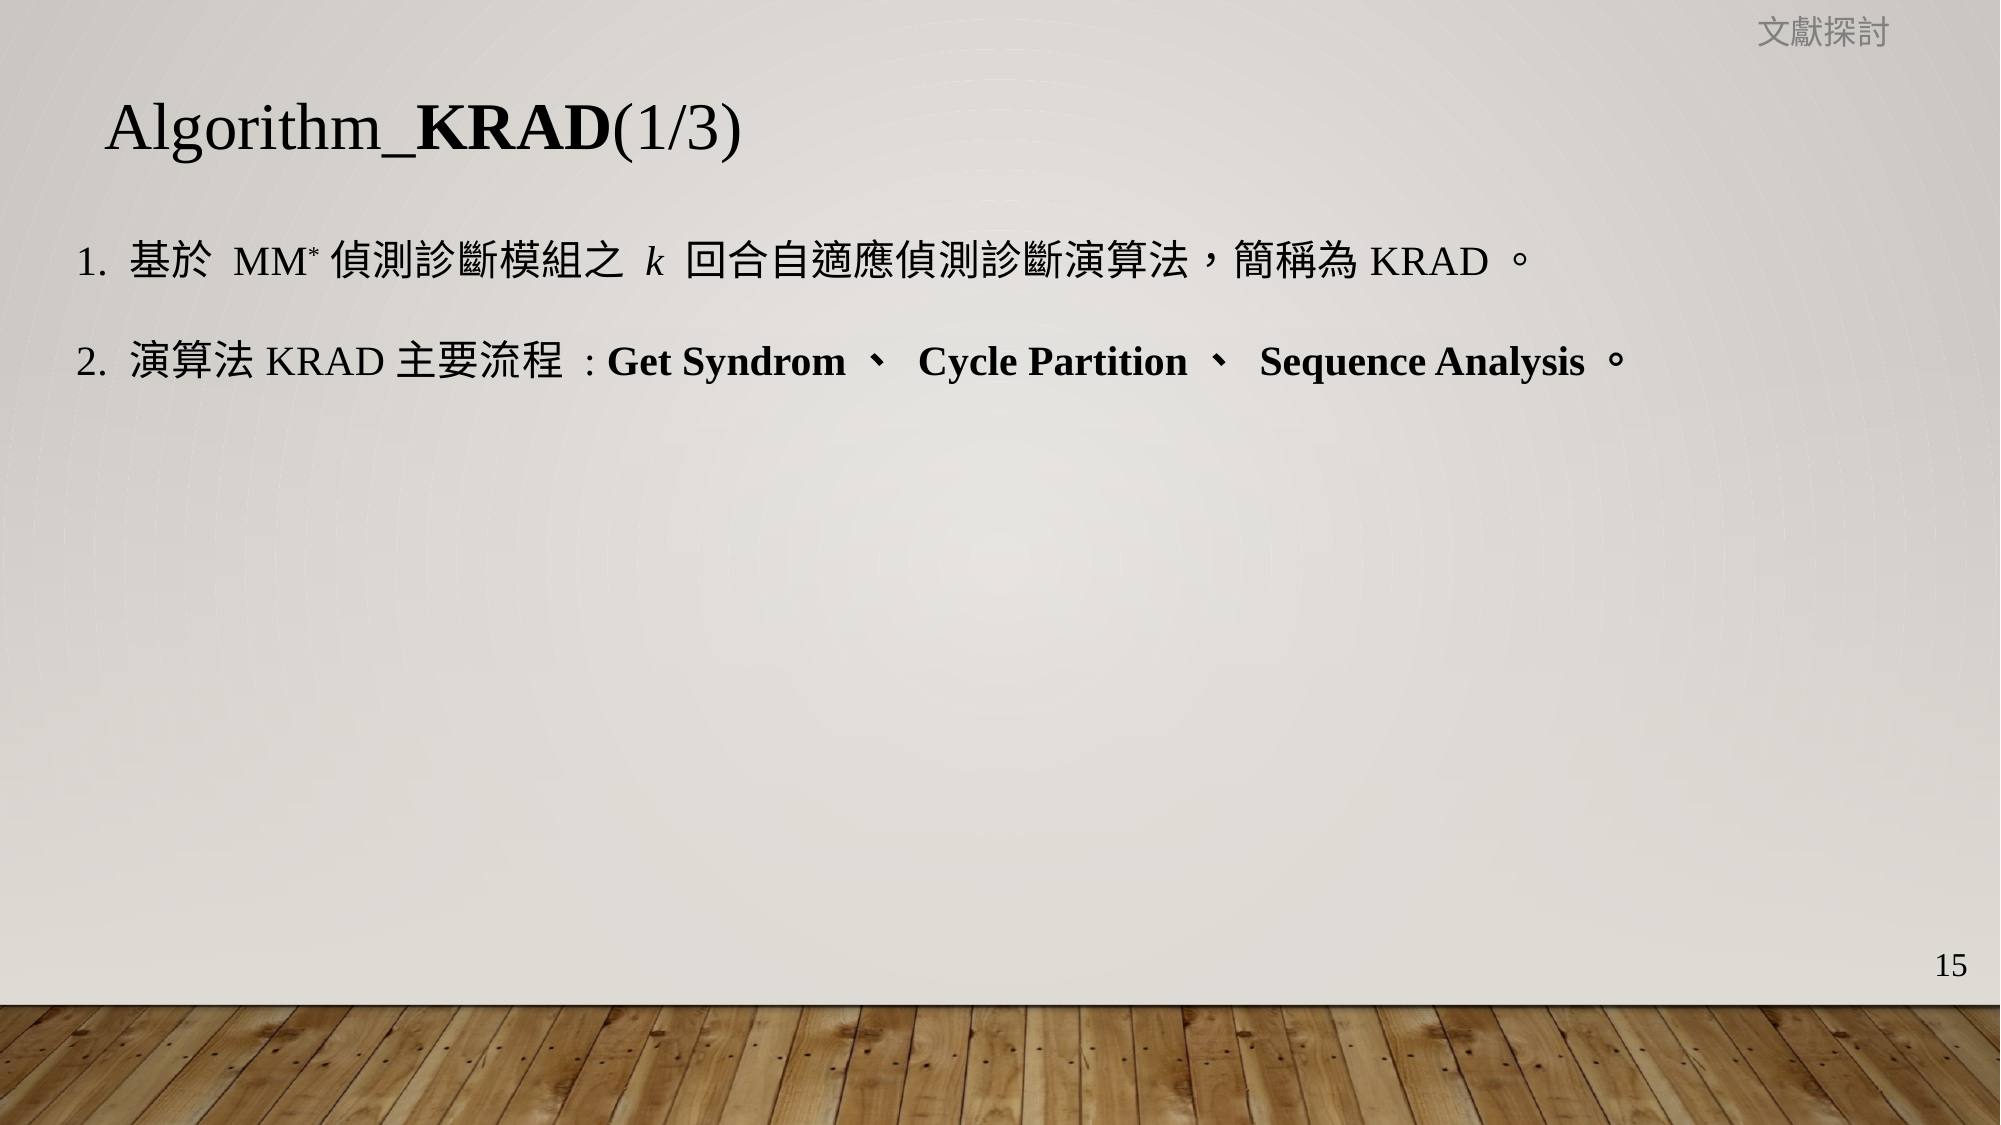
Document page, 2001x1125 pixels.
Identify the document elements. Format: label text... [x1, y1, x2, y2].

picture [0, 1005, 2000, 1125]
text_box 1. 基於 MM*偵測診斷模組之 k 回合自適應偵測診斷演算法，簡稱為KRAD。 2. 演算法KRAD主要流程 : Get Syndrom、 Cycle Partition、 Sequence Analysis。 [60, 226, 1891, 392]
text_box 文獻探討 [1665, 3, 1983, 59]
text_box Algorithm_KRAD(1/3) [89, 75, 758, 170]
slide_number 15 [1910, 935, 1983, 996]
